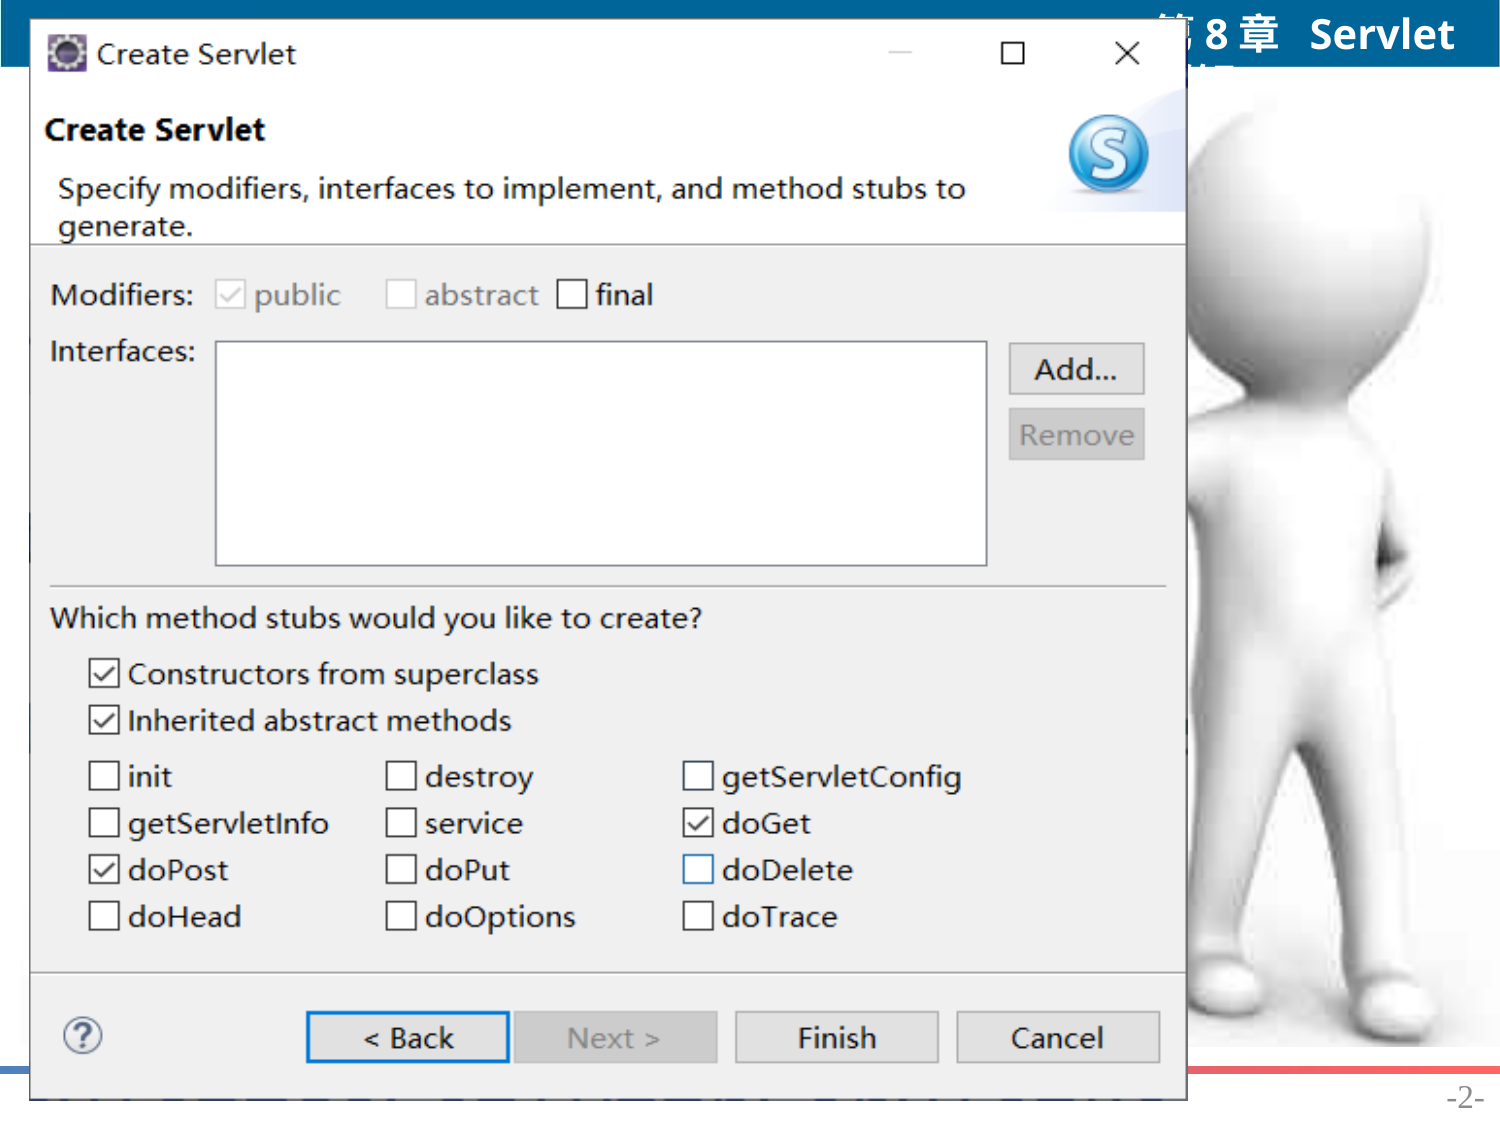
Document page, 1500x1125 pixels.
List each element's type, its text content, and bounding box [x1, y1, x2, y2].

picture [20, 17, 1500, 1101]
slide_number -2- [1149, 1065, 1500, 1125]
picture [1496, 0, 1500, 67]
